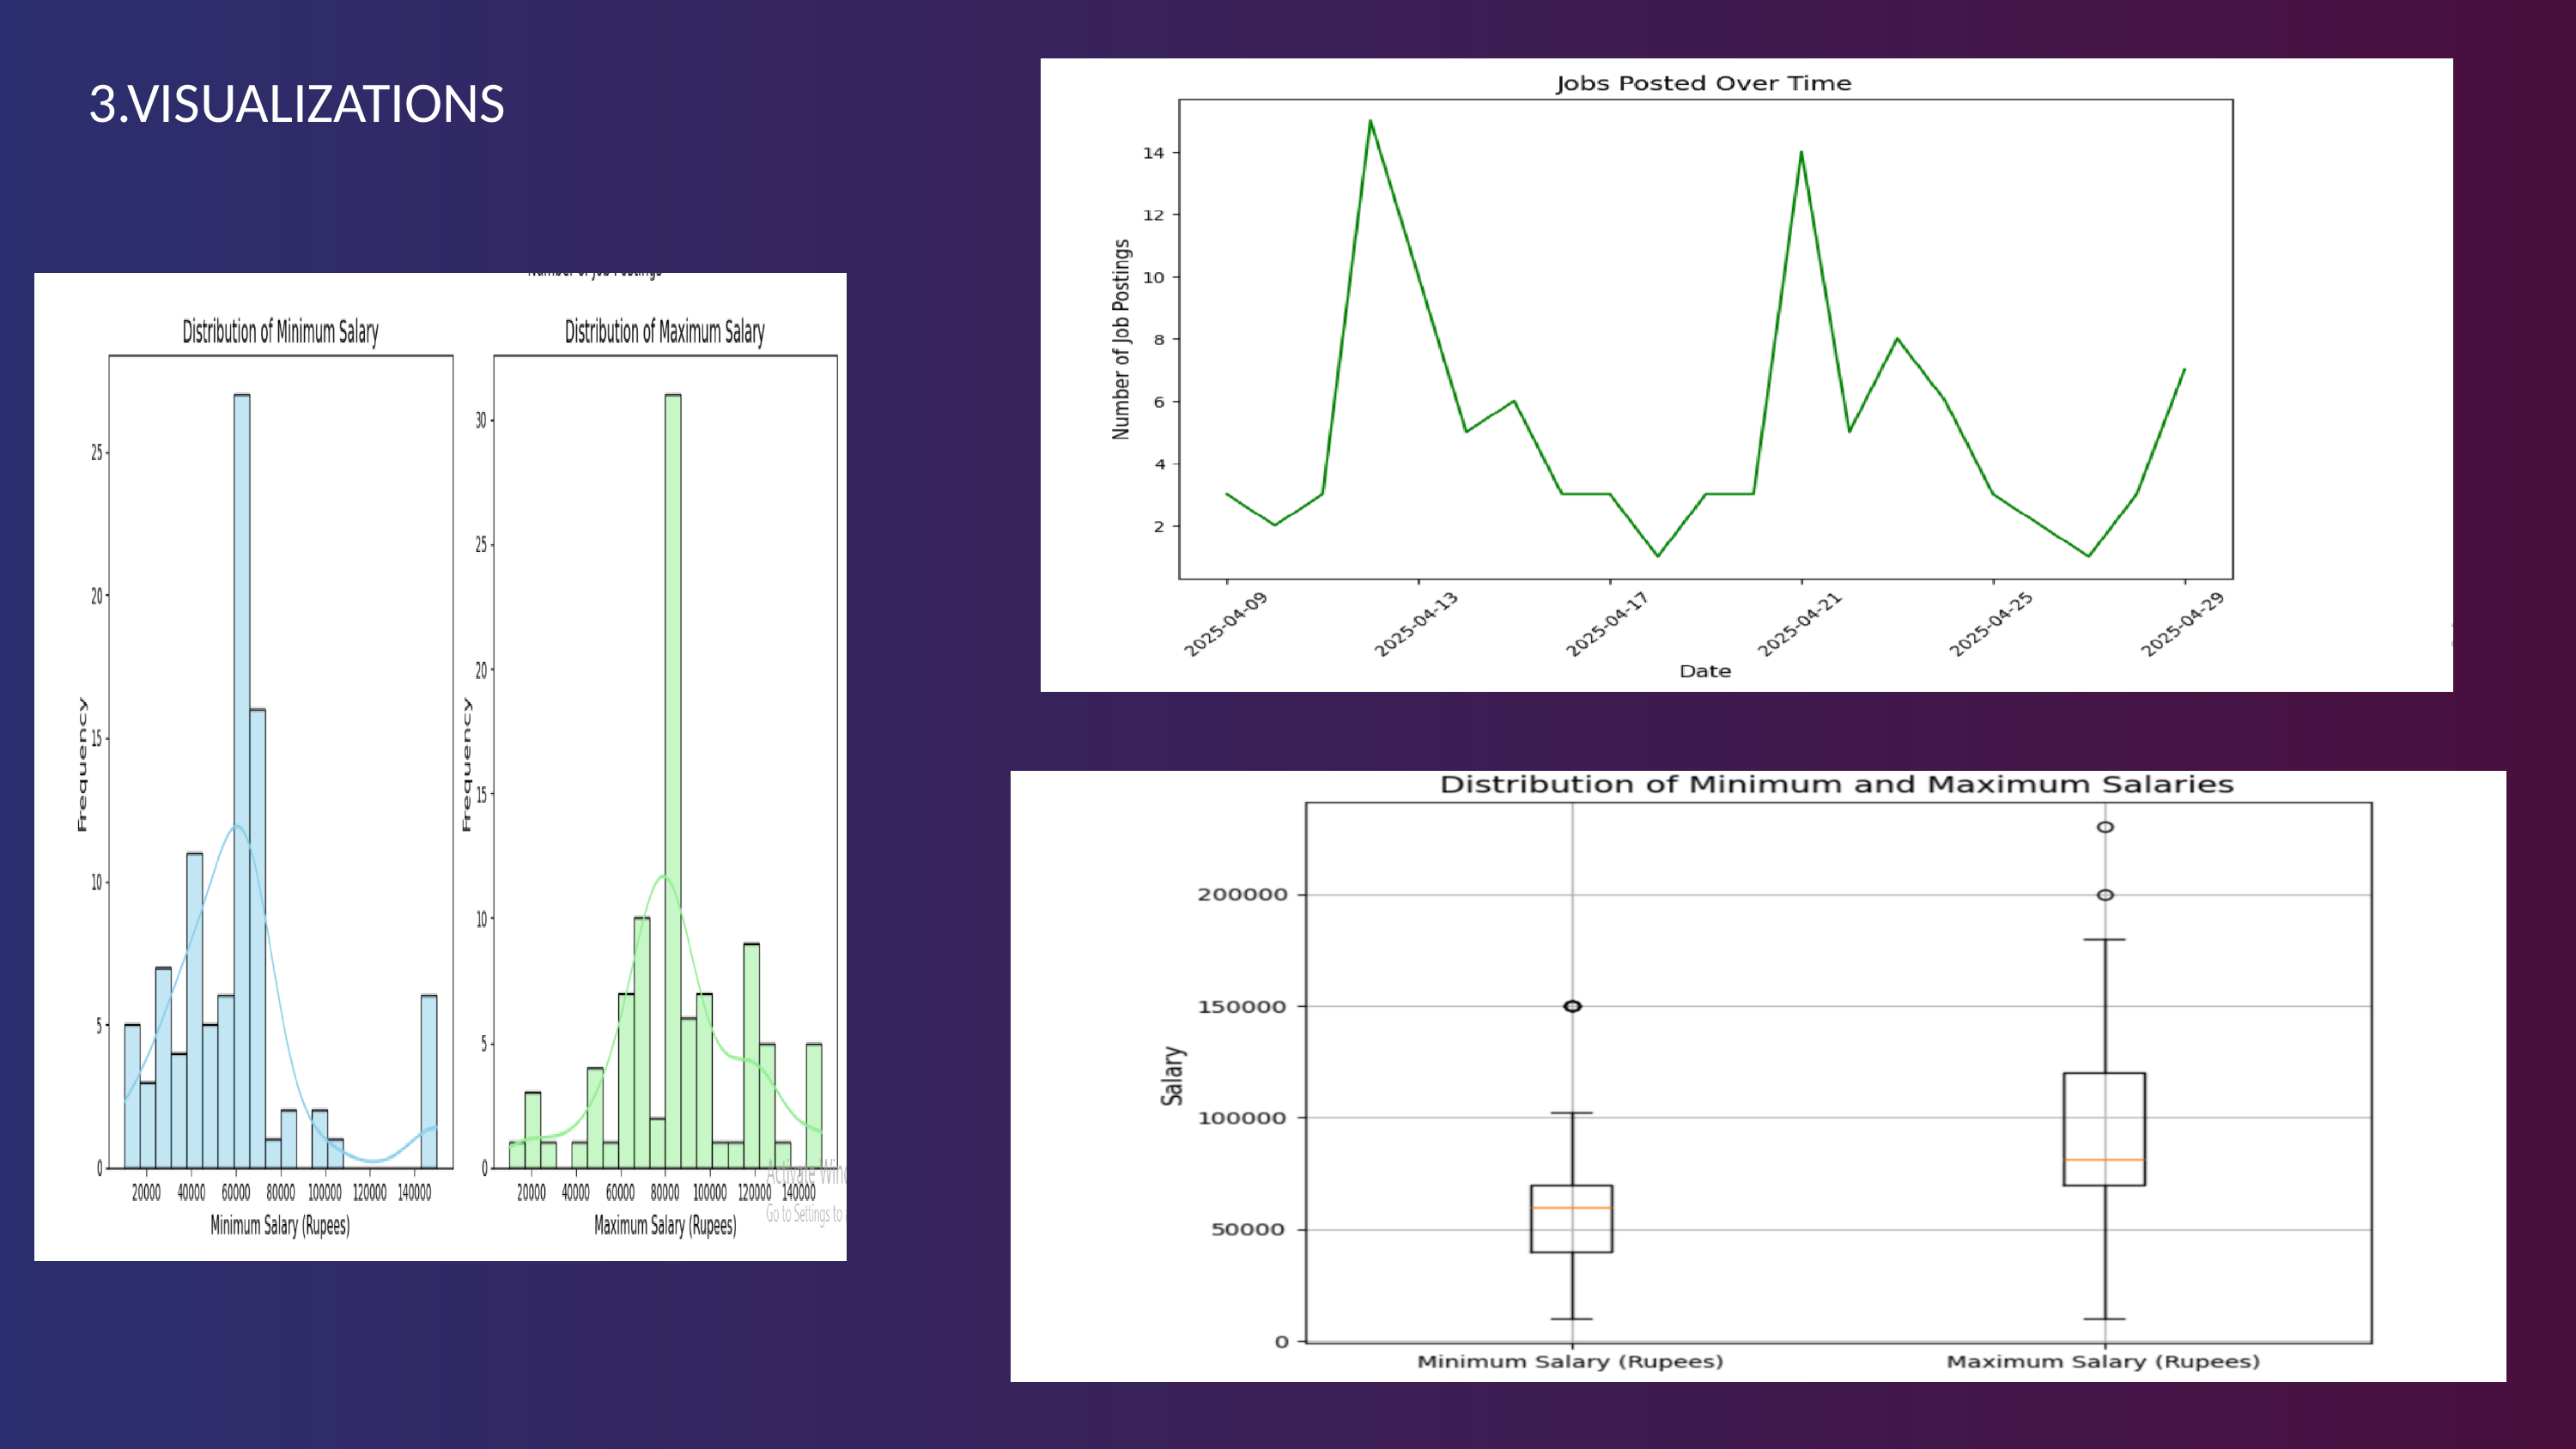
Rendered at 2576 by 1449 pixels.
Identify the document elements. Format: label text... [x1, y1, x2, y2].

picture [34, 273, 847, 1261]
picture [1041, 58, 2454, 692]
text_box 3.VISUALIZATIONS [75, 58, 1039, 141]
picture [1011, 770, 2506, 1382]
